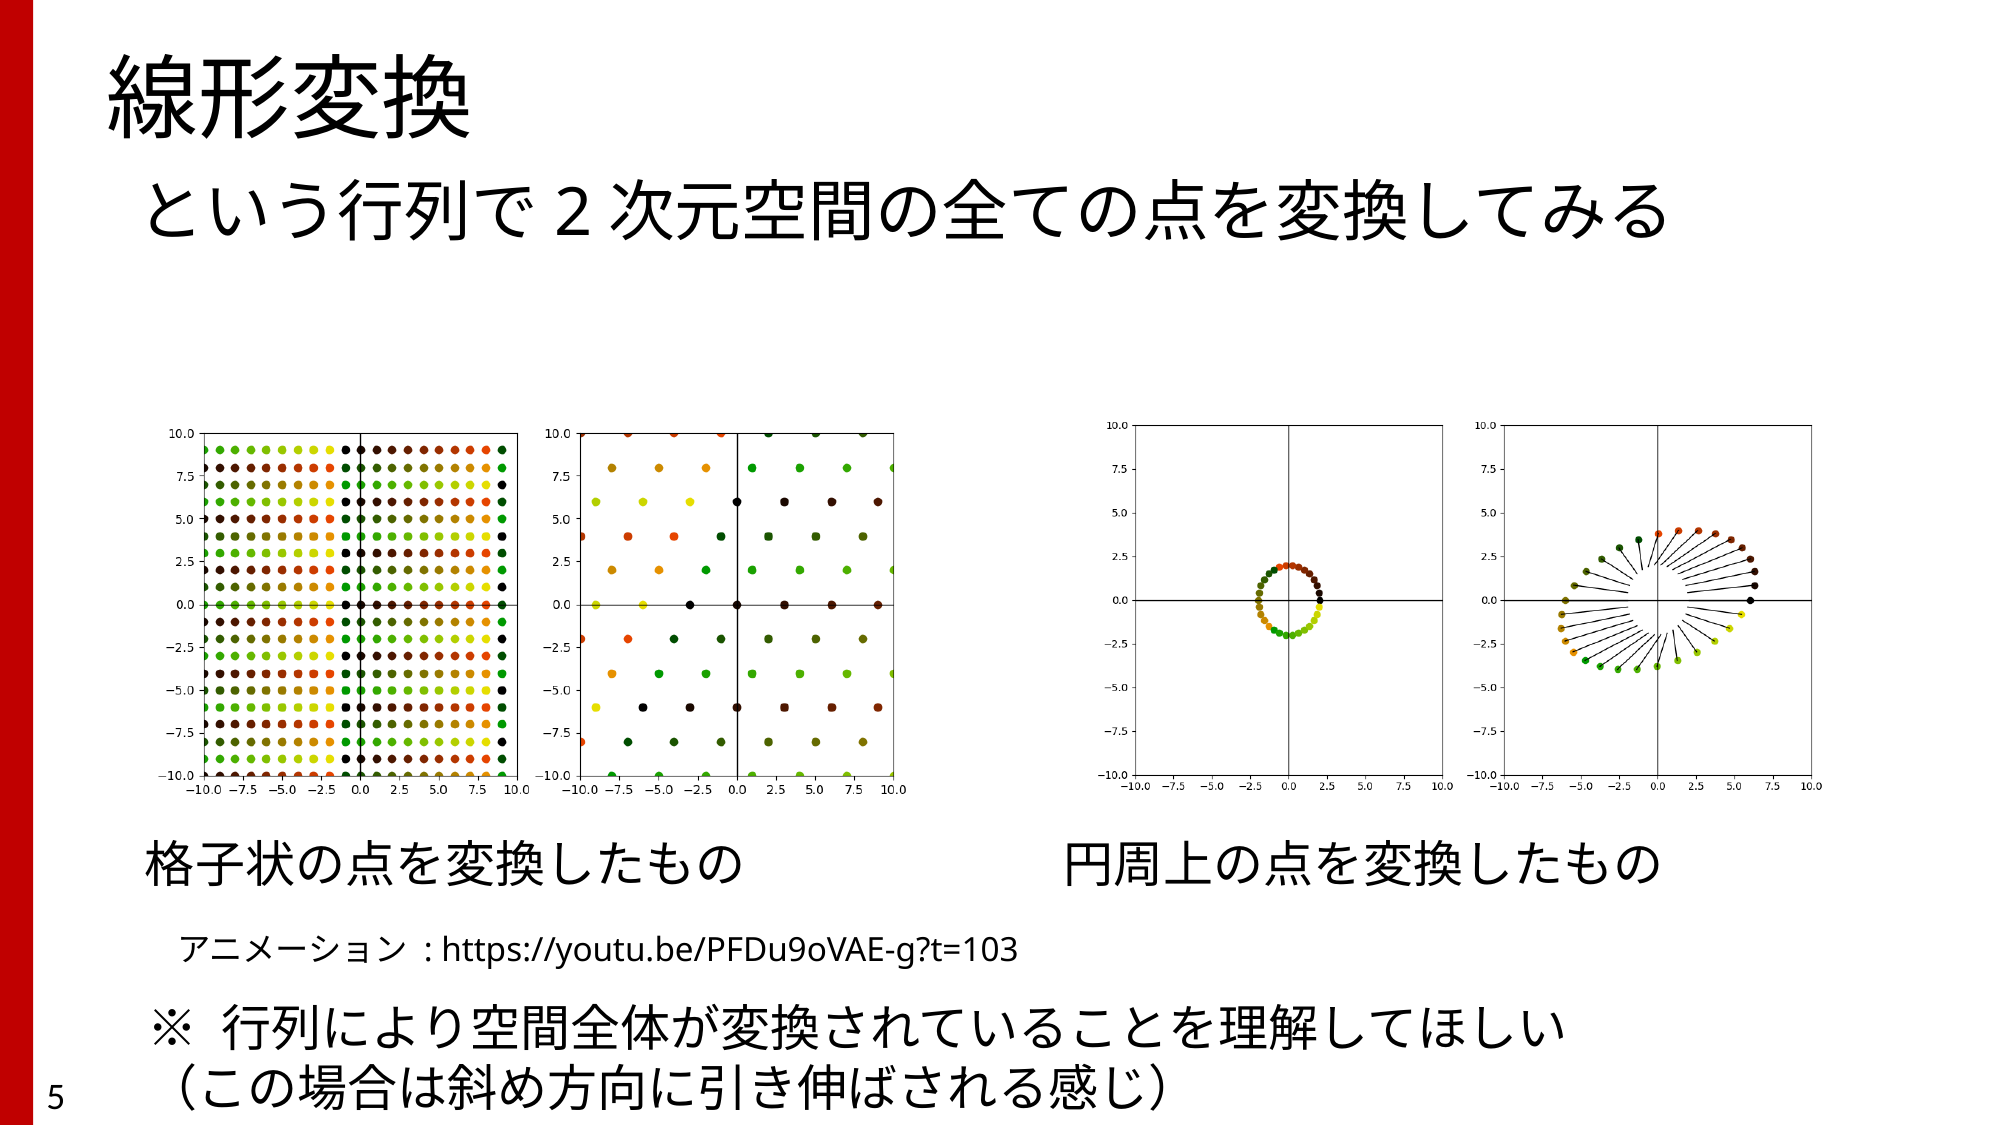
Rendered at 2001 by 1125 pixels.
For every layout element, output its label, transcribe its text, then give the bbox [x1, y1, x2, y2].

picture [140, 402, 939, 811]
text_box 格子状の点を変換したもの [130, 824, 760, 900]
slide_number 5 [31, 1064, 482, 1125]
text_box ※ 行列により空間全体が変換されていることを理解してほしい （この場合は斜め方向に引き伸ばされる感じ） [132, 988, 1582, 1124]
title 線形変換 [91, 41, 2000, 162]
text_box 円周上の点を変換したもの [1048, 824, 1679, 900]
picture [1076, 393, 1849, 803]
text_box アニメーション : https://youtu.be/PFDu9oVAE-g?t=103 [162, 920, 1035, 976]
